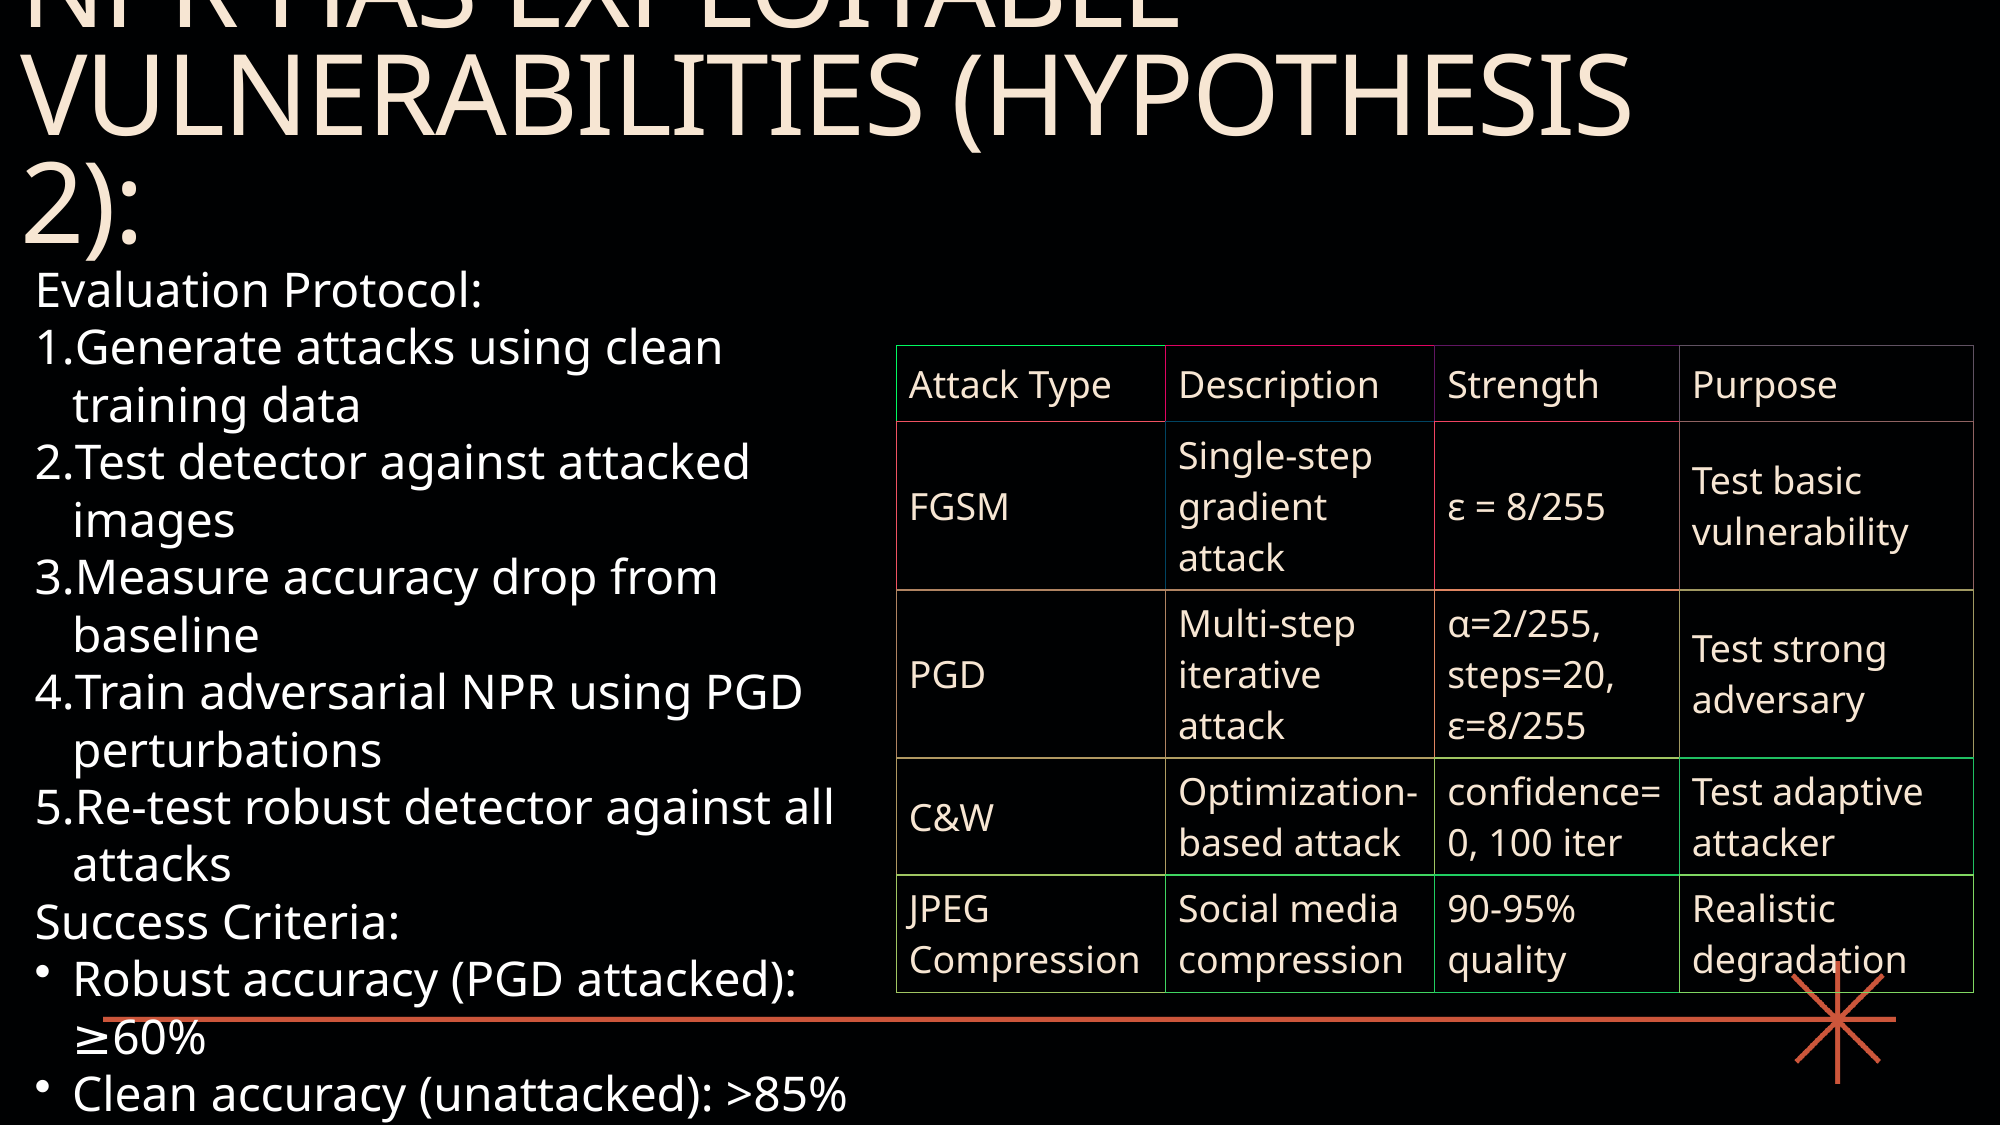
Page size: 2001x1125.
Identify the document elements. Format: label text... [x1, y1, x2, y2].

table_header Attack Type [897, 346, 1165, 421]
table_cell C&W [897, 759, 1165, 874]
table_cell FGSM [897, 422, 1165, 589]
table_cell Optimization-based attack [1166, 759, 1434, 874]
table_cell α=2/255, steps=20, ε=8/255 [1435, 591, 1679, 757]
picture [897, 993, 1896, 1084]
table_cell Test adaptive attacker [1680, 759, 1973, 874]
table_cell PGD [897, 591, 1165, 757]
text_box Evaluation Protocol: Generate attacks using clean training data Test detector against attacked images Measure accuracy drop from baseline Train adversarial NPR using PGD perturbations Re-test robust detector against all attacks Success Criteria: Robust accuracy (PGD attacked): ≥60% Clean accuracy (unattacked): >85% No catastrophic collapse to random guessing (<50%) [19, 251, 897, 1125]
table_cell ε = 8/255 [1435, 422, 1679, 589]
table_header Description [1166, 346, 1434, 421]
table_cell Test strong adversary [1680, 591, 1973, 757]
table_cell JPEG Compression [897, 876, 1165, 992]
table_cell confidence=0, 100 iter [1435, 759, 1679, 874]
table_cell Multi-step iterative attack [1166, 591, 1434, 757]
table_cell Realistic degradation [1680, 876, 1973, 992]
table_header Strength [1435, 346, 1679, 421]
table_cell 90-95% quality [1435, 876, 1679, 992]
title NPR has exploitable vulnerabilities (Hypothesis 2): [20, 0, 1730, 345]
table_cell Social media compression [1166, 876, 1434, 992]
table_cell Test basic vulnerability [1680, 422, 1973, 589]
table_header Purpose [1680, 346, 1973, 421]
table_cell Single-step gradient attack [1166, 422, 1434, 589]
